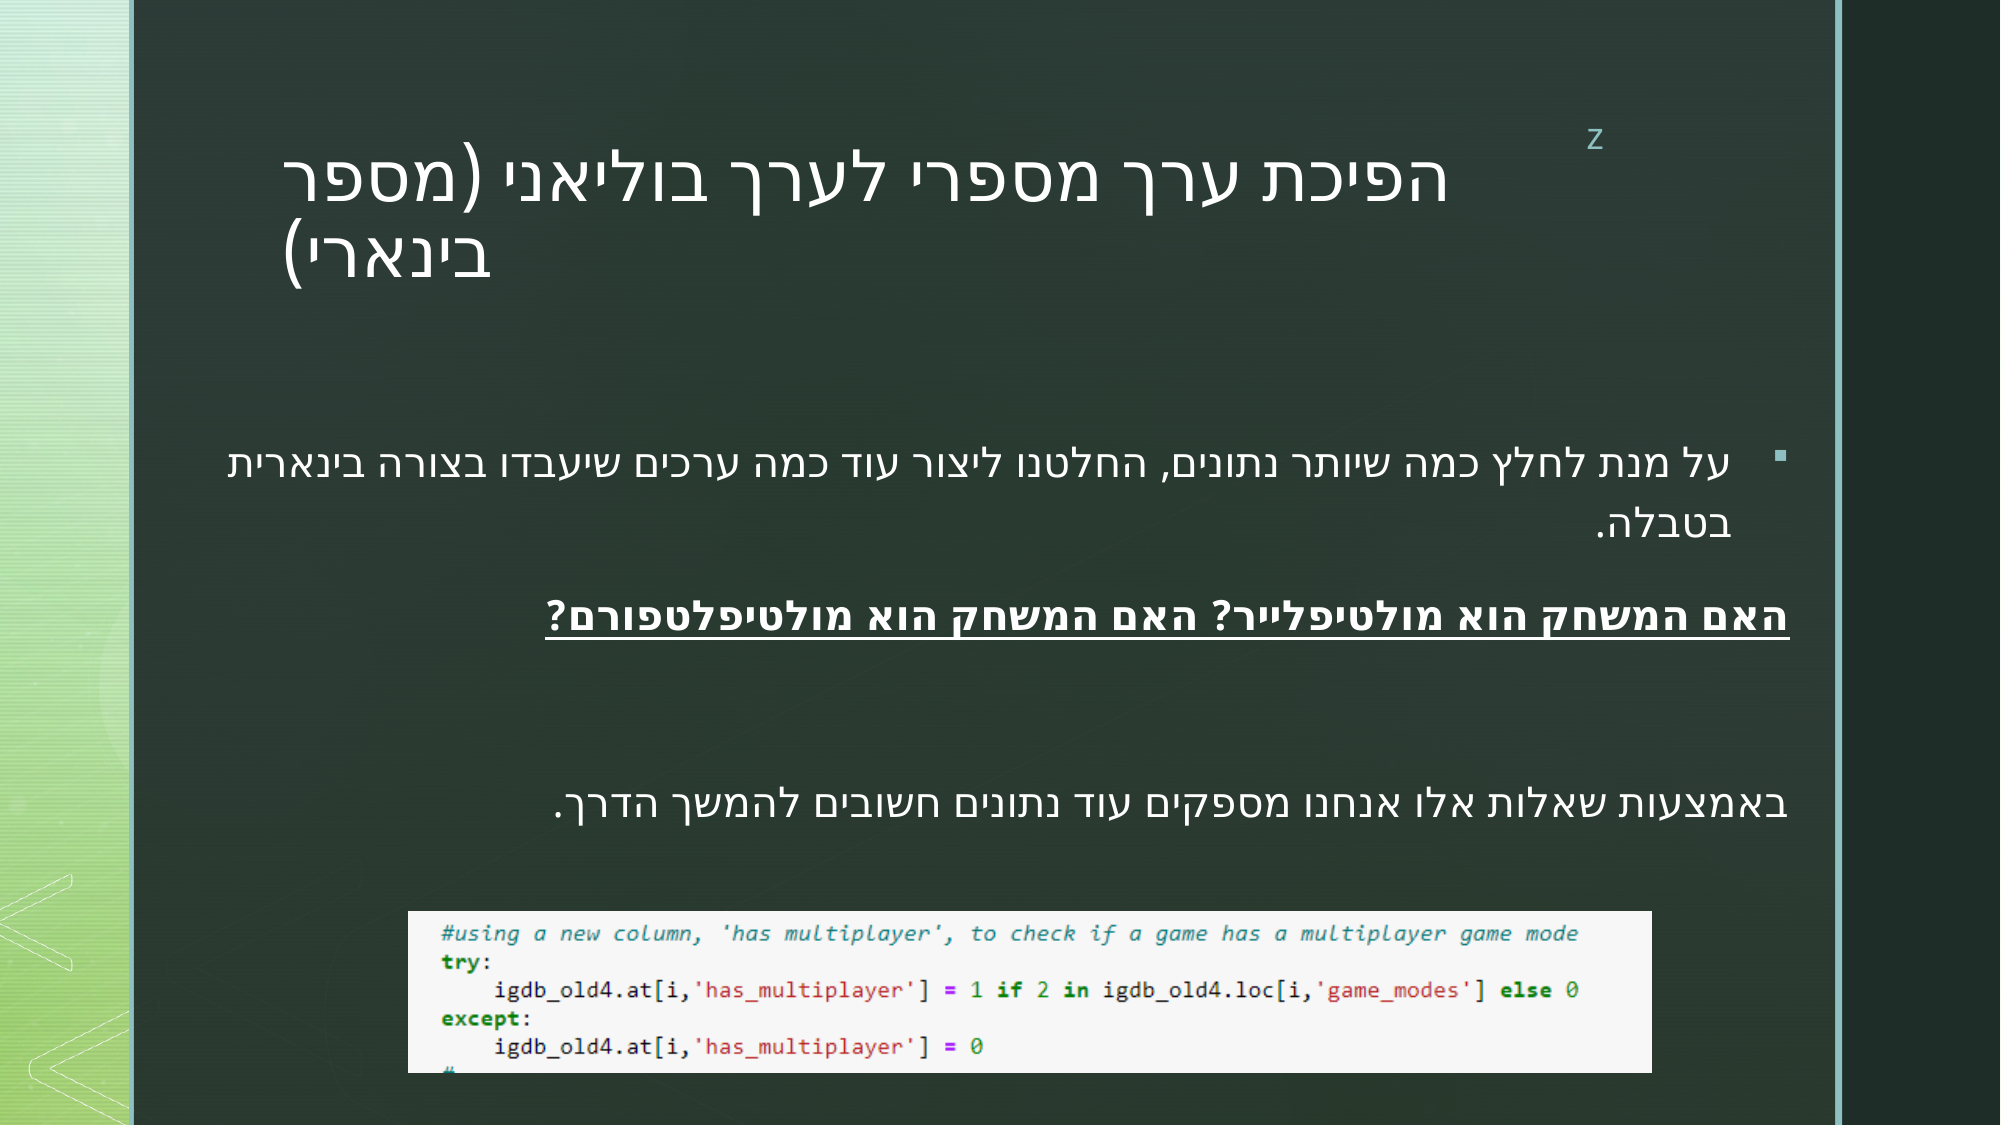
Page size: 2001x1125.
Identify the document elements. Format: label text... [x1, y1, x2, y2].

picture [407, 911, 1653, 1074]
picture [0, 0, 129, 1125]
title הפיכת ערך מספרי לערך בוליאני (מספר בינארי) [266, 132, 1572, 259]
list על מנת לחלץ כמה שיותר נתונים, החלטנו ליצור עוד כמה ערכים שיעבדו בצורה בינארית בטבלה. האם המשחק הוא מולטיפלייר? האם המשחק הוא מולטיפלטפורם? באמצעות שאלות אלו אנחנו מספקים עוד נתונים חשובים להמשך הדרך. [152, 259, 1805, 993]
